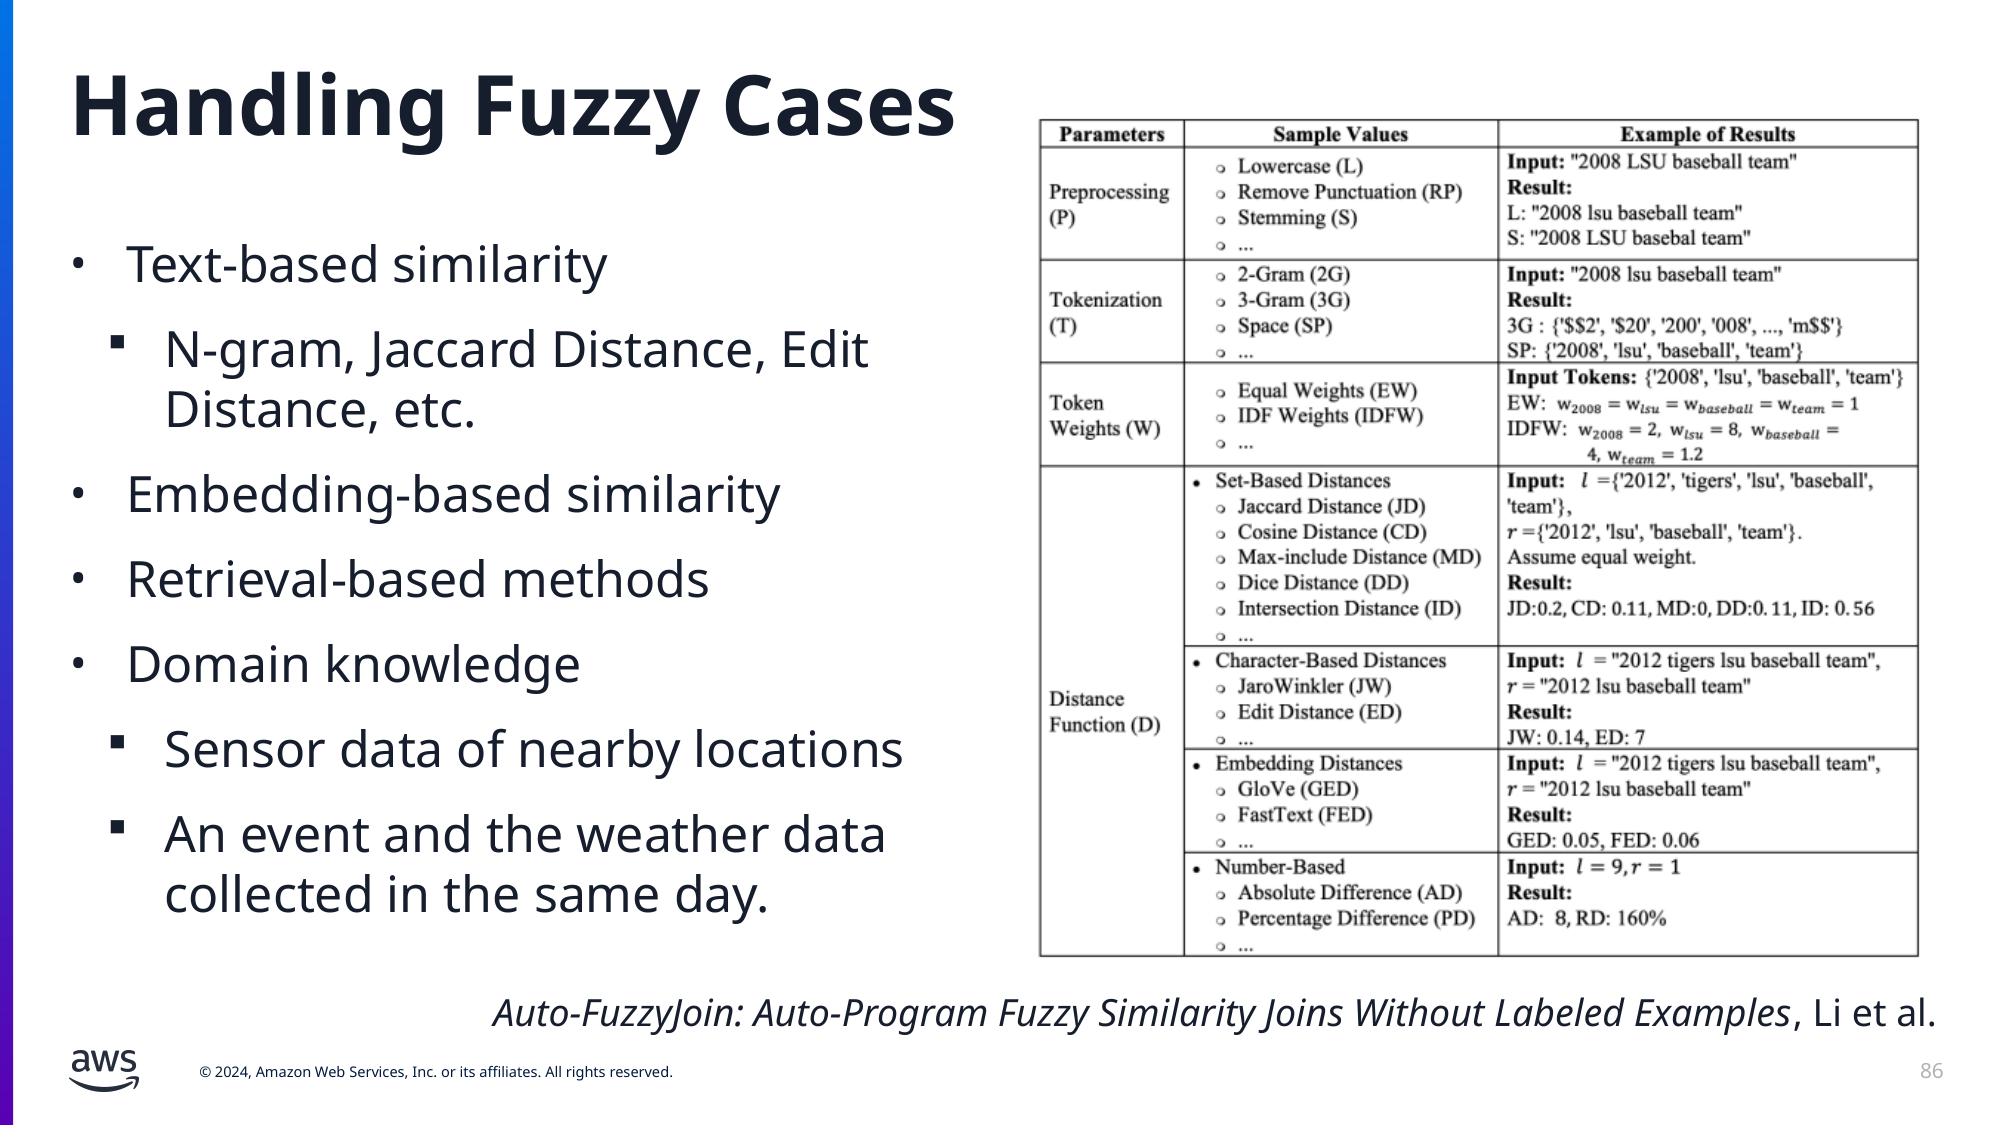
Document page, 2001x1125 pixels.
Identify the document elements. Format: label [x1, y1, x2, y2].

slide_number [1493, 1041, 1944, 1102]
picture [69, 1050, 139, 1092]
text_box [493, 981, 1938, 1042]
picture [1027, 109, 1931, 969]
list [69, 224, 1027, 937]
title [69, 56, 1944, 163]
